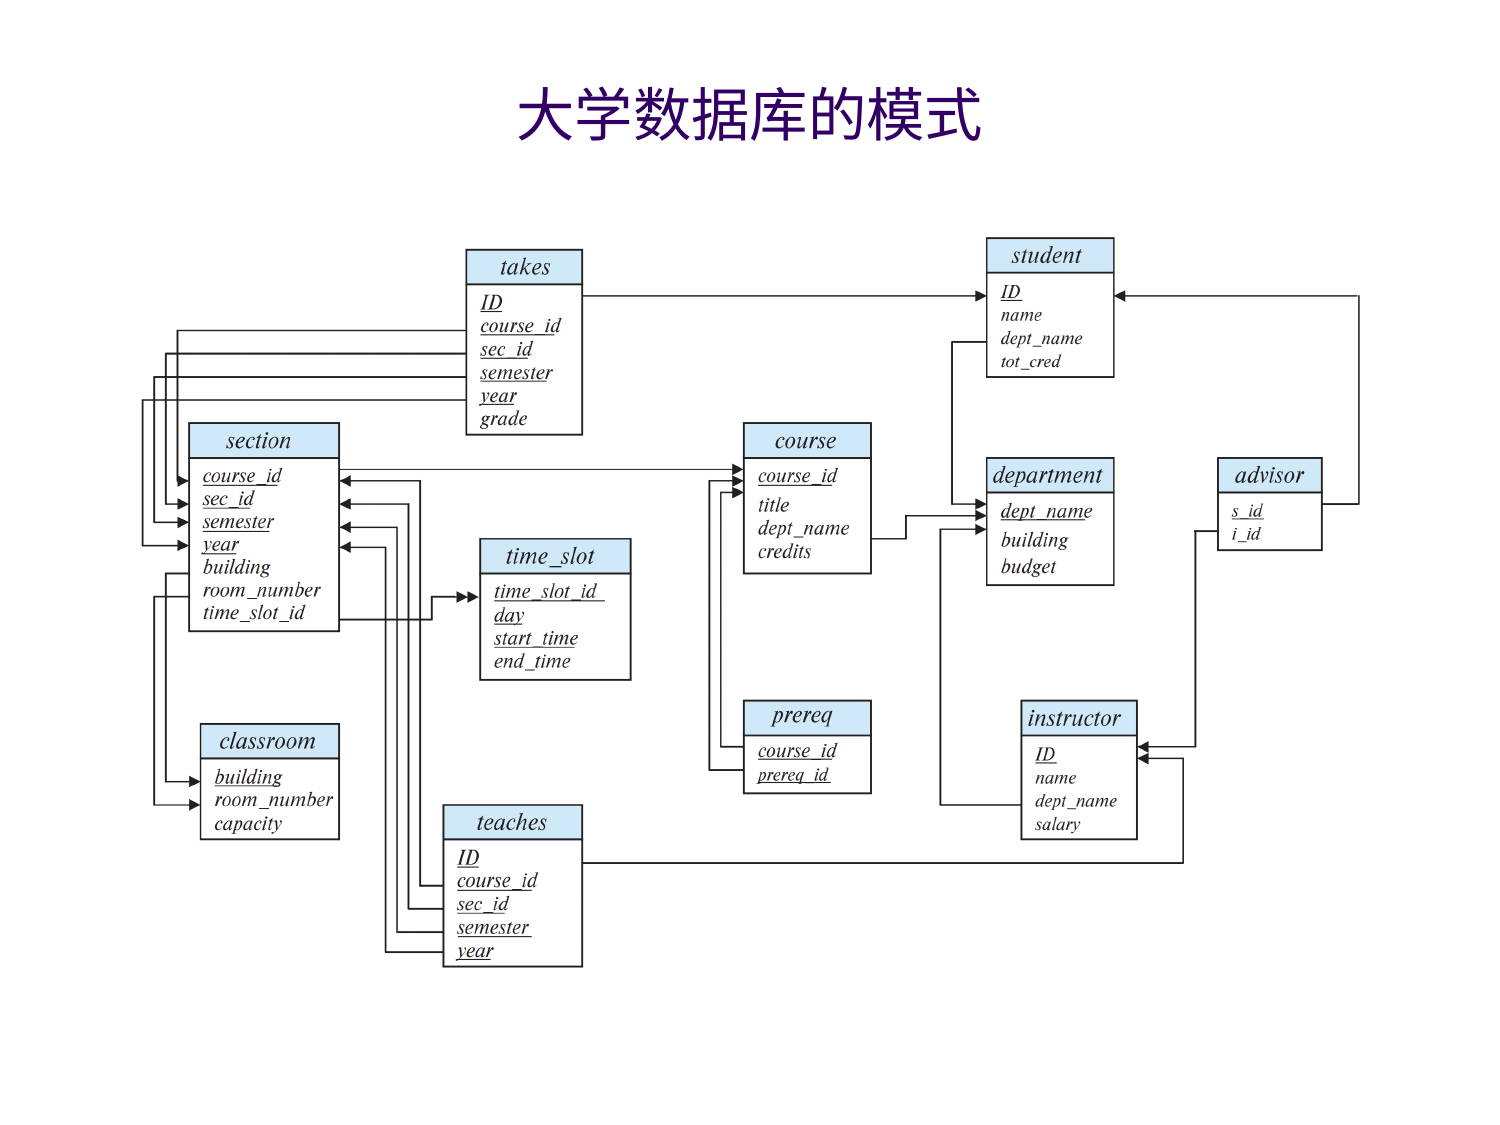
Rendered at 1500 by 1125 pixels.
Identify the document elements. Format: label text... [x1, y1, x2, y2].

title 大学数据库的模式 [75, 19, 1425, 206]
picture [0, 208, 1496, 1000]
